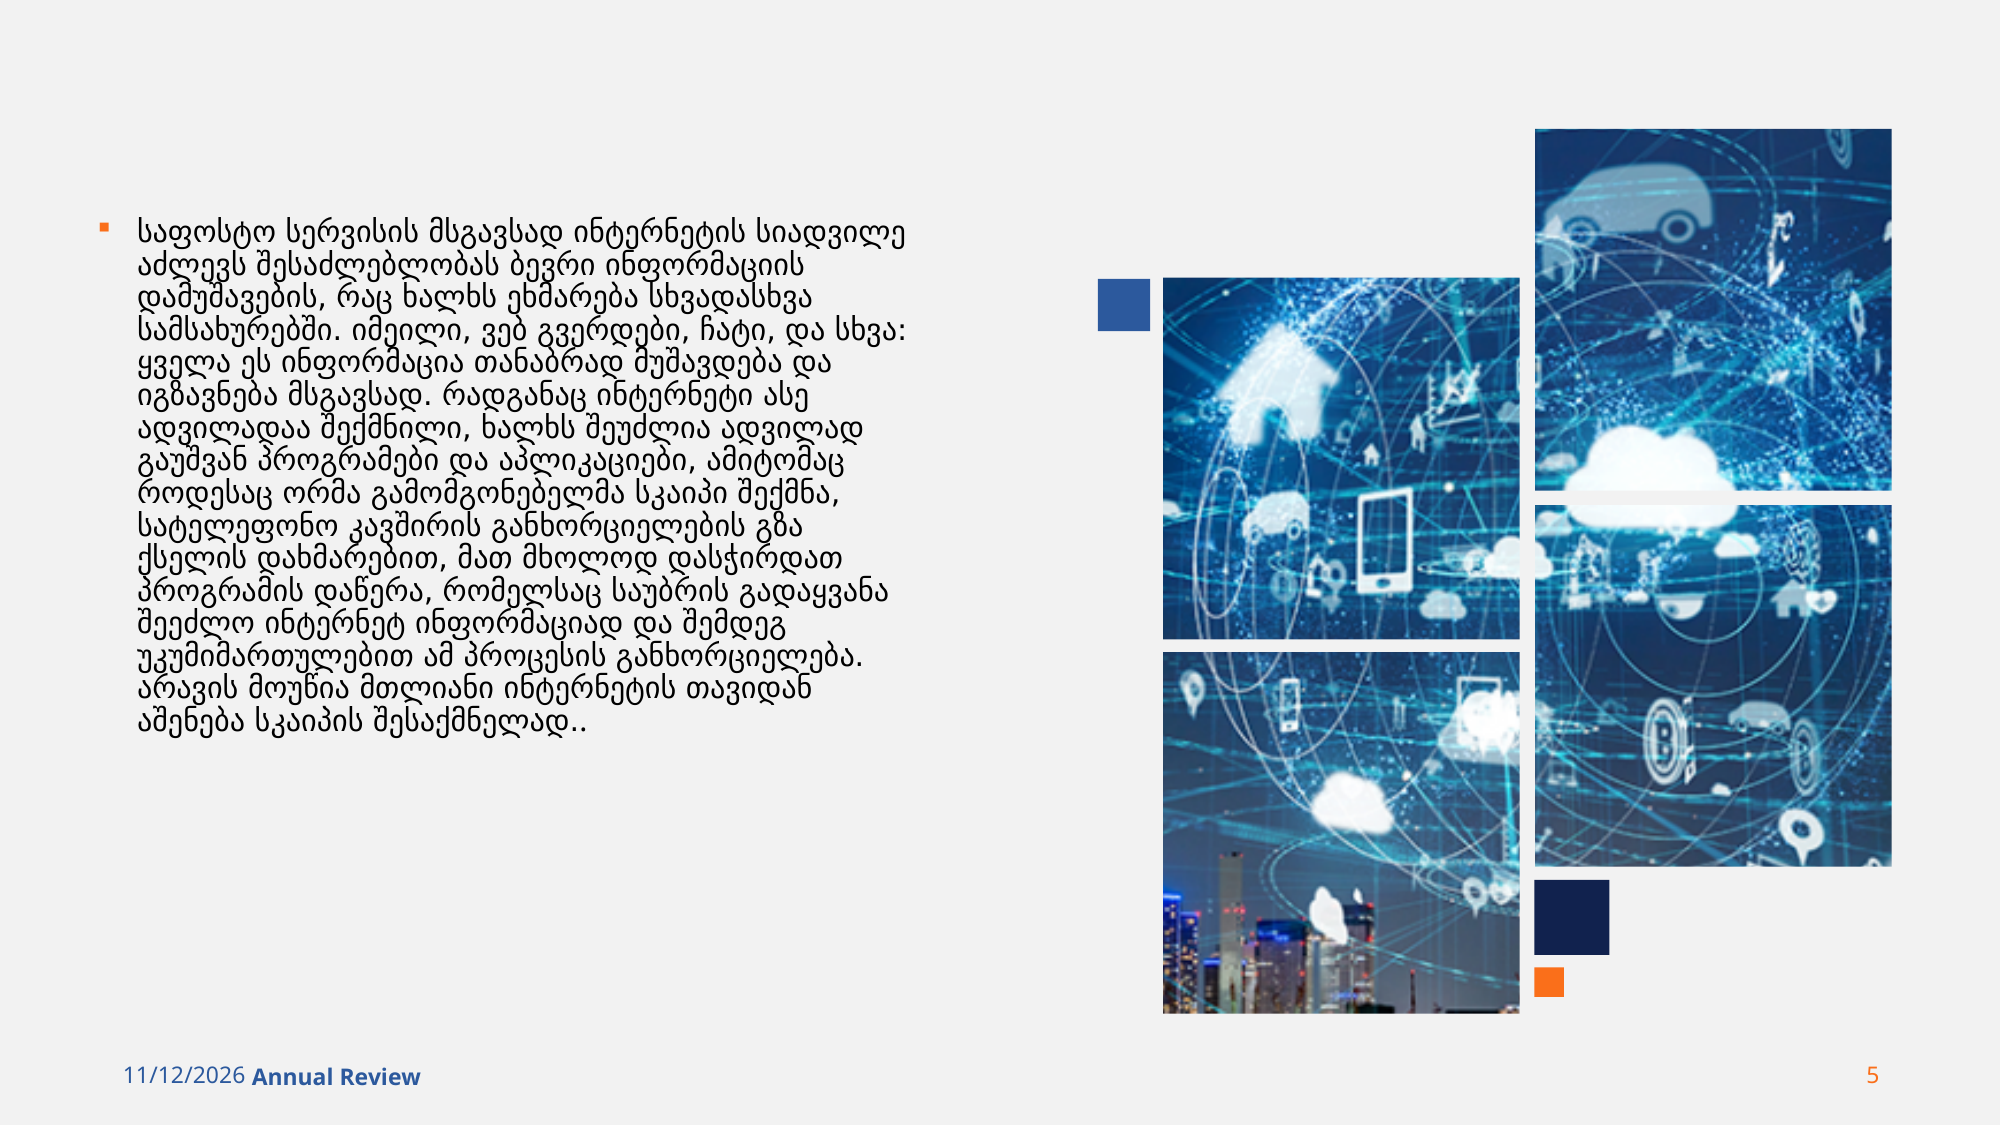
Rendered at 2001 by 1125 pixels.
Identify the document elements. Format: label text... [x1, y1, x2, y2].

picture [1163, 128, 1892, 1014]
list საფოსტო სერვისის მსგავსად ინტერნეტის სიადვილე აძლევს შესაძლებლობას ბევრი ინფორმაციის დამუშავების, რაც ხალხს ეხმარება სხვადასხვა სამსახურებში. იმეილი, ვებ გვერდები, ჩატი, და სხვა: ყველა ეს ინფორმაცია თანაბრად მუშავდება და იგზავნება მსგავსად. რადგანაც ინტერნეტი ასე ადვილადაა შექმნილი, ხალხს შეუძლია ადვილად გაუშვან პროგრამები და აპლიკაციები, ამიტომაც როდესაც ორმა გამომგონებელმა სკაიპი შექმნა, სატელეფონო კავშირის განხორციელების გზა ქსელის დახმარებით, მათ მხოლოდ დასჭირდათ პროგრამის დაწერა, რომელსაც საუბრის გადაყვანა შეეძლო ინტერნეტ ინფორმაციად და შემდეგ უკუმიმართულებით ამ პროცესის განხორციელება. არავის მოუწია მთლიანი ინტერნეტის თავიდან აშენება სკაიპის შესაქმნელად.. [82, 207, 933, 793]
